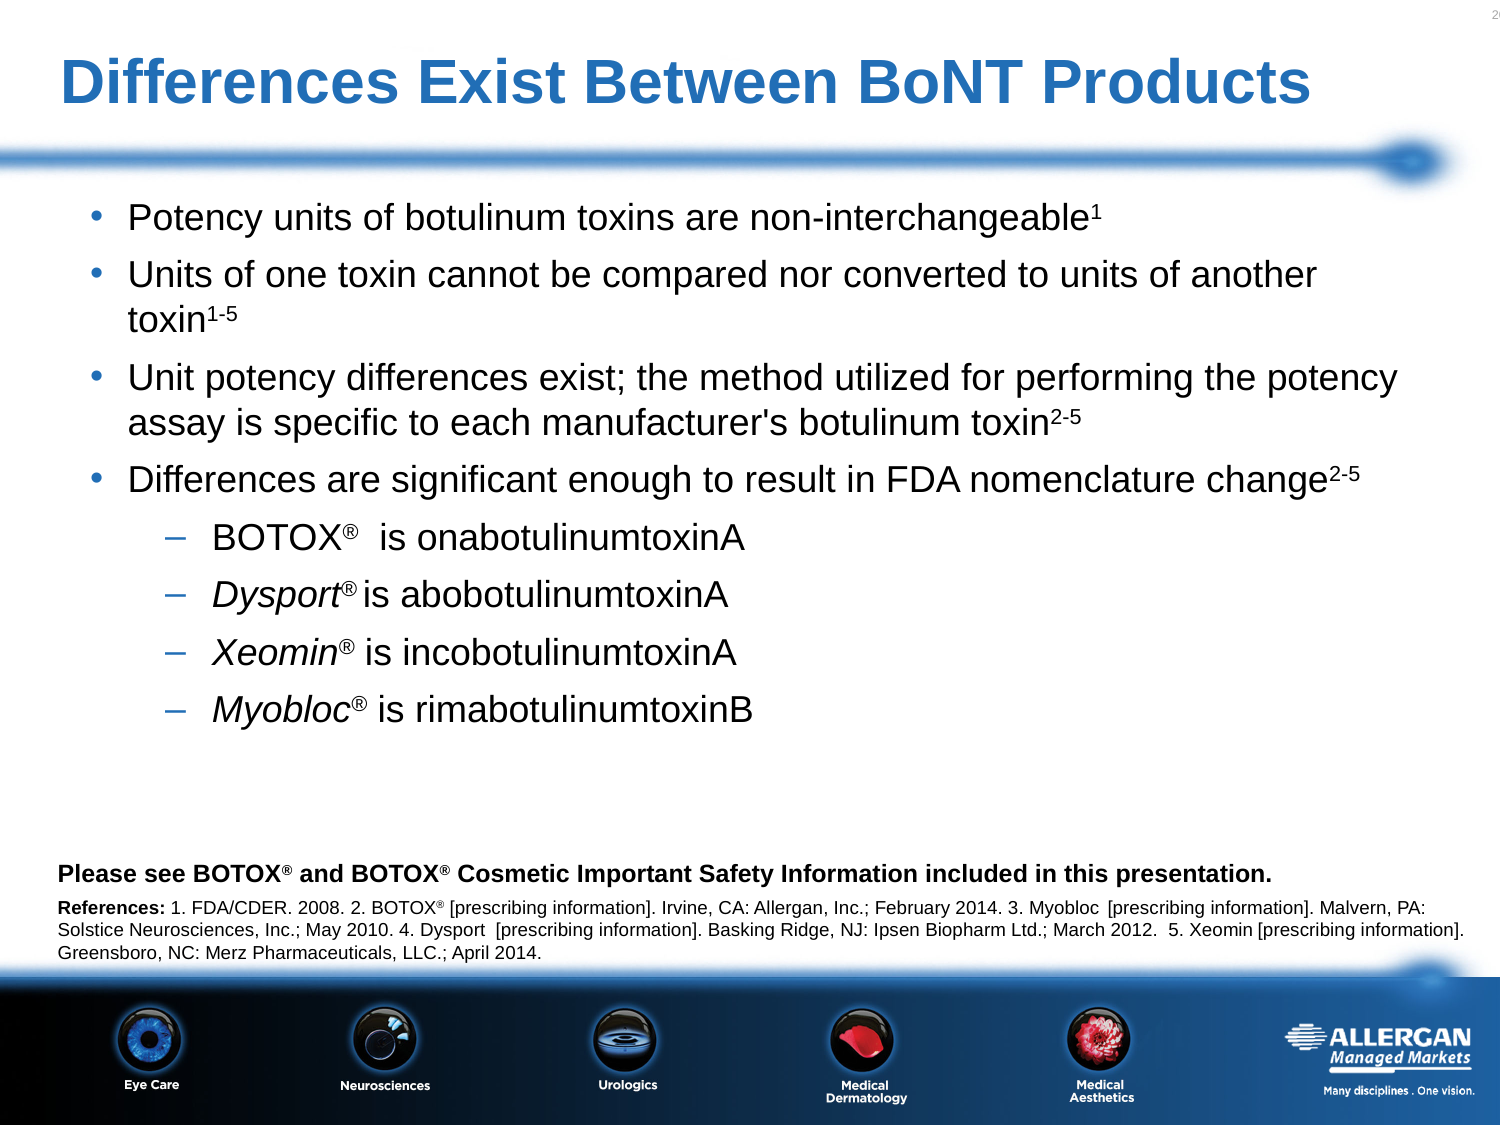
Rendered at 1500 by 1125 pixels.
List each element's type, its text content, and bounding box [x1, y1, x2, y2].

text_box Please see BOTOX® and BOTOX® Cosmetic Important Safety Information included in this presentation. [42, 850, 1500, 895]
list Potency units of botulinum toxins are non-interchangeable1 Units of one toxin cannot be compared nor converted to units of another toxin1-5 Unit potency differences exist; the method utilized for performing the potency assay is specific to each manufacturer's botulinum toxin2-5 Differences are significant enough to result in FDA nomenclature change2-5 BOTOX® is onabotulinumtoxinA Dysport® is abobotulinumtoxinA Xeomin® is incobotulinumtoxinA Myobloc® is rimabotulinumtoxinB [75, 185, 1422, 850]
picture [0, 0, 1500, 220]
text_box References: 1. FDA/CDER. 2008. 2. BOTOX® [prescribing information]. Irvine, CA: Allergan, Inc.; February 2014. 3. Myobloc [prescribing information]. Malvern, PA: Solstice Neurosciences, Inc.; May 2010. 4. Dysport [prescribing information]. Basking Ridge, NJ: Ipsen Biopharm Ltd.; March 2012. 5. Xeomin [prescribing information]. Greensboro, NC: Merz Pharmaceuticals, LLC.; April 2014. [42, 895, 1500, 971]
title Differences Exist Between BoNT Products [45, 0, 1495, 157]
picture [0, 930, 1500, 1125]
